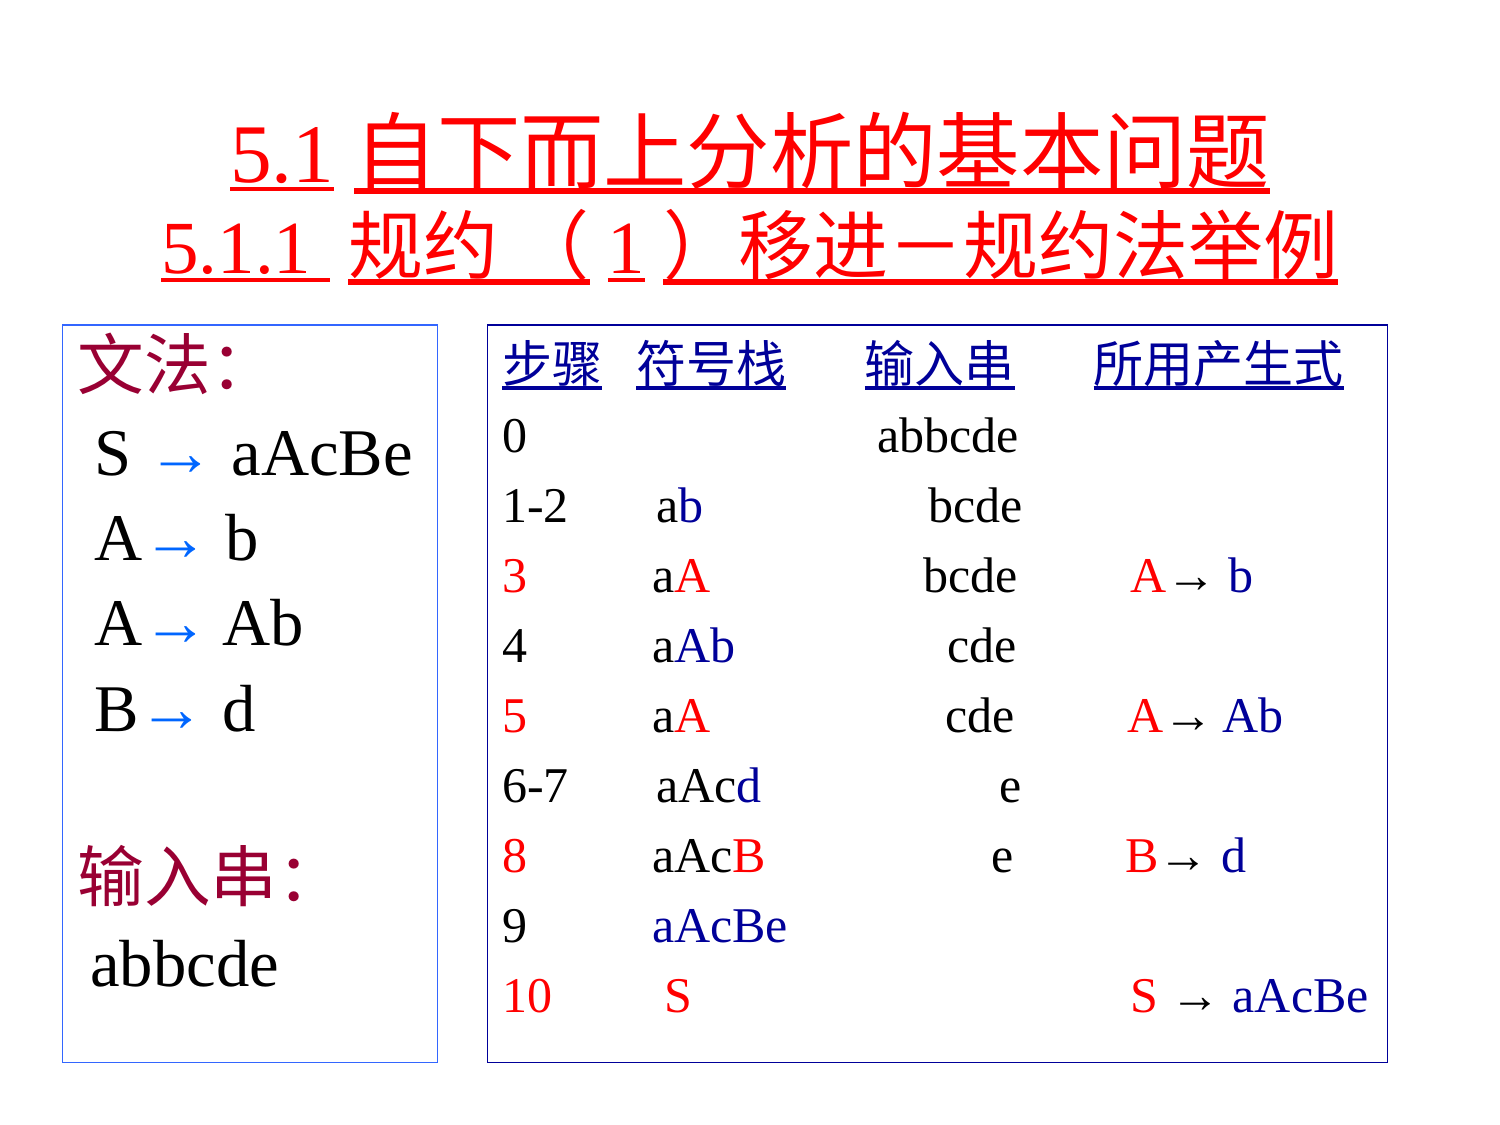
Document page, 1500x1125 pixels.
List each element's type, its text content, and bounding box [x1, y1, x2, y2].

title 5.1自下而上分析的基本问题 5.1.1 规约 （1）移进－规约法举例 [112, 99, 1388, 288]
list 文法： S → aAcBe A→ b A→ Ab B→ d 输入串： abbcde [62, 324, 438, 1063]
text_box 步骤 符号栈 输入串 所用产生式 0 abbcde 1-2 ab bcde 3 aA bcde A→ b 4 aAb cde 5 aA cde A→ Ab 6-7 aAcd e 8 aAcB e B→ d 9 aAcBe 10 S S → aAcBe [487, 324, 1388, 1063]
